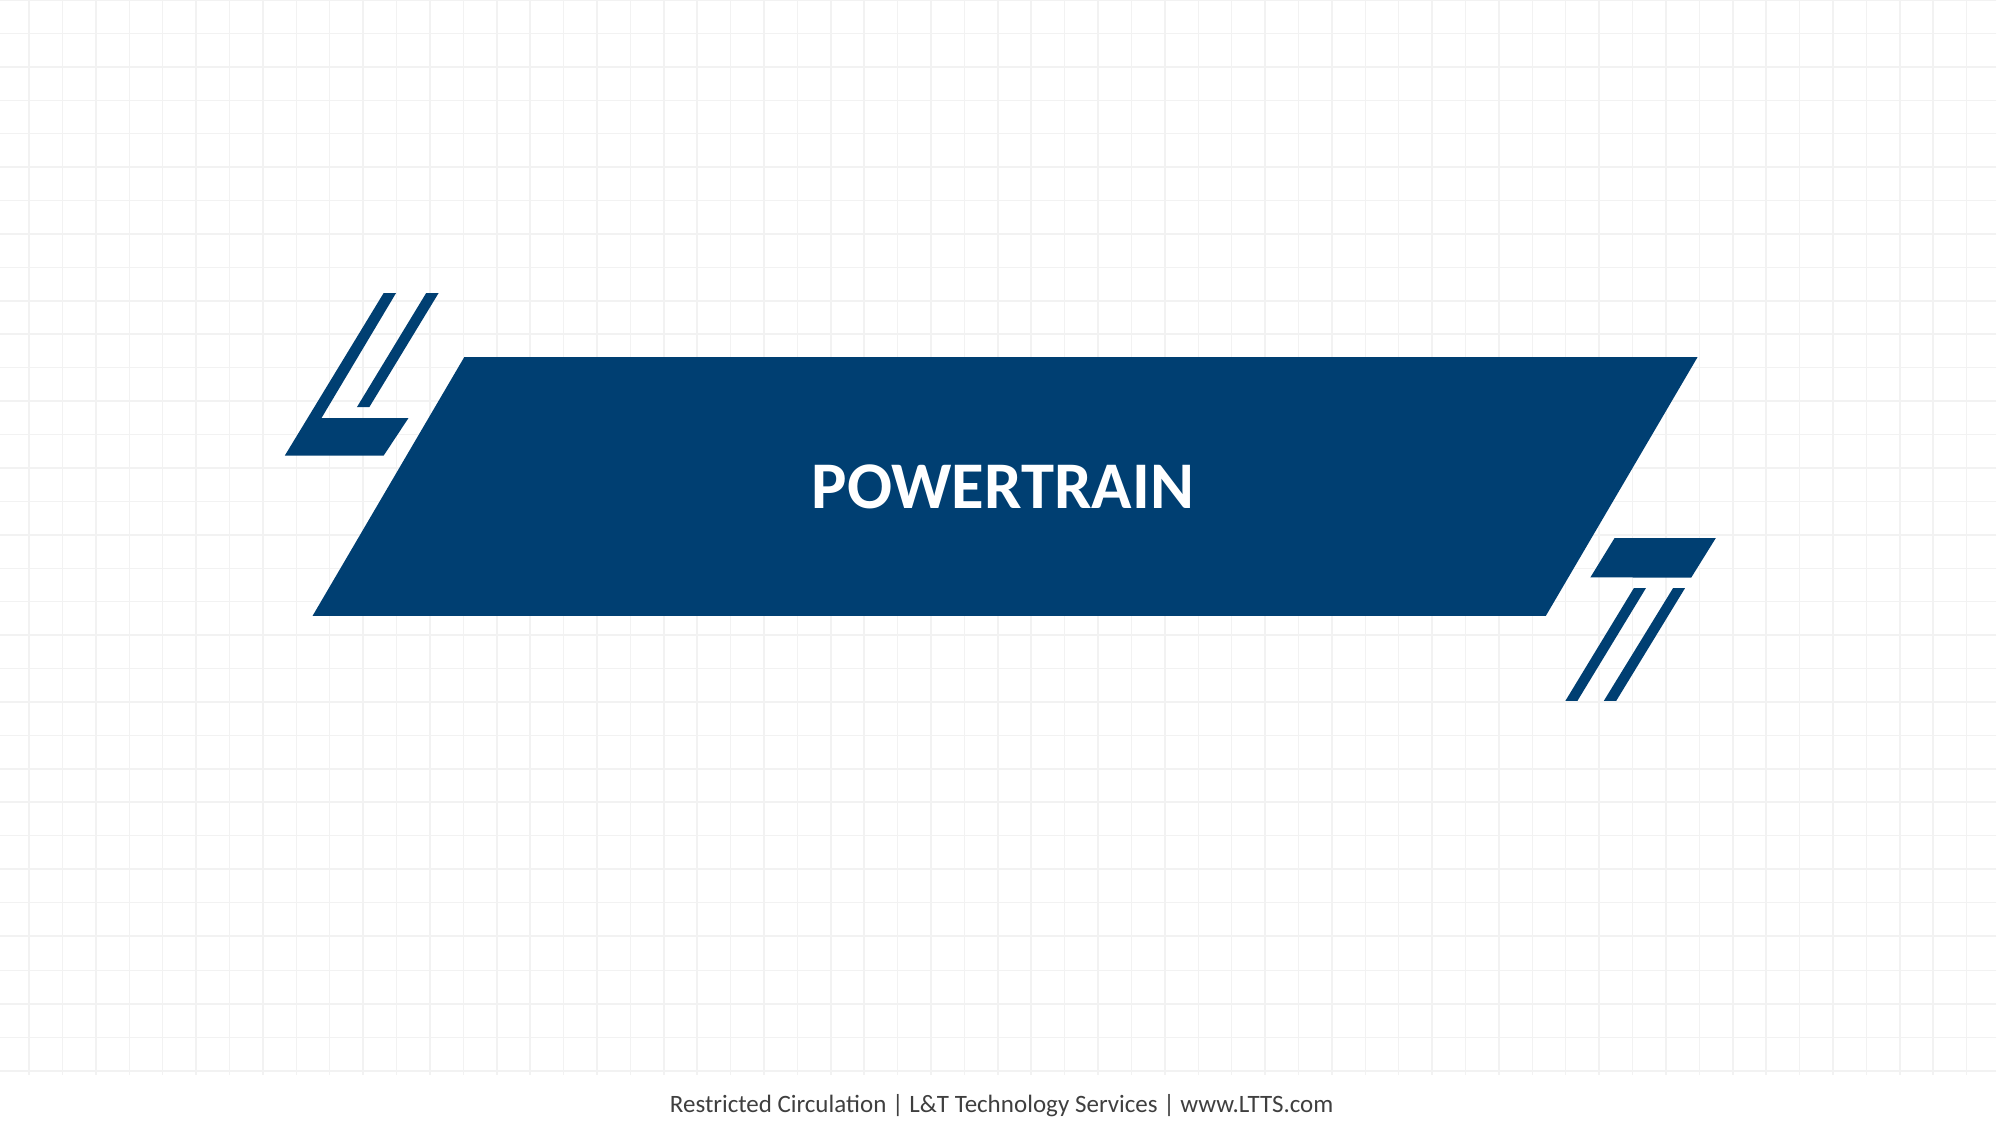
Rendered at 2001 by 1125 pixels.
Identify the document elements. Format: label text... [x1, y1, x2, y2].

list POWERTRAIN [312, 357, 1693, 616]
